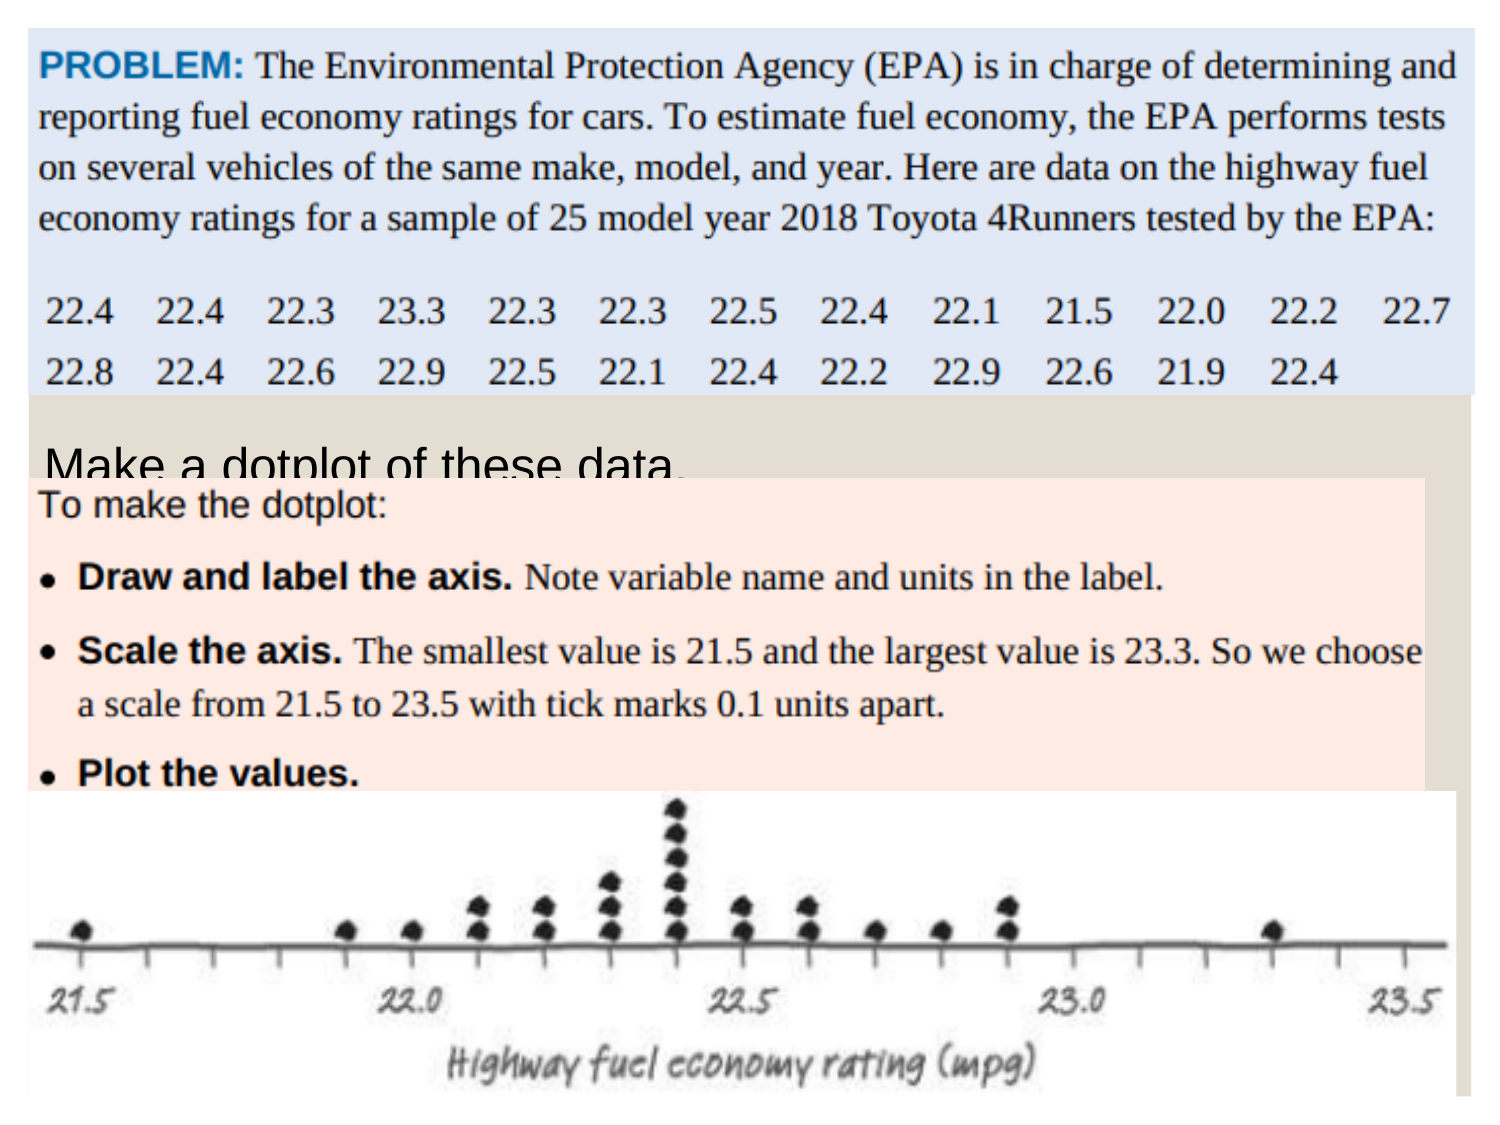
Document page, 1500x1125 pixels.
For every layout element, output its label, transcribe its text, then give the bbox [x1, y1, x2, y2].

text_box Make a dotplot of these data. [28, 401, 1475, 651]
picture [28, 478, 1457, 1100]
picture [28, 28, 1475, 395]
